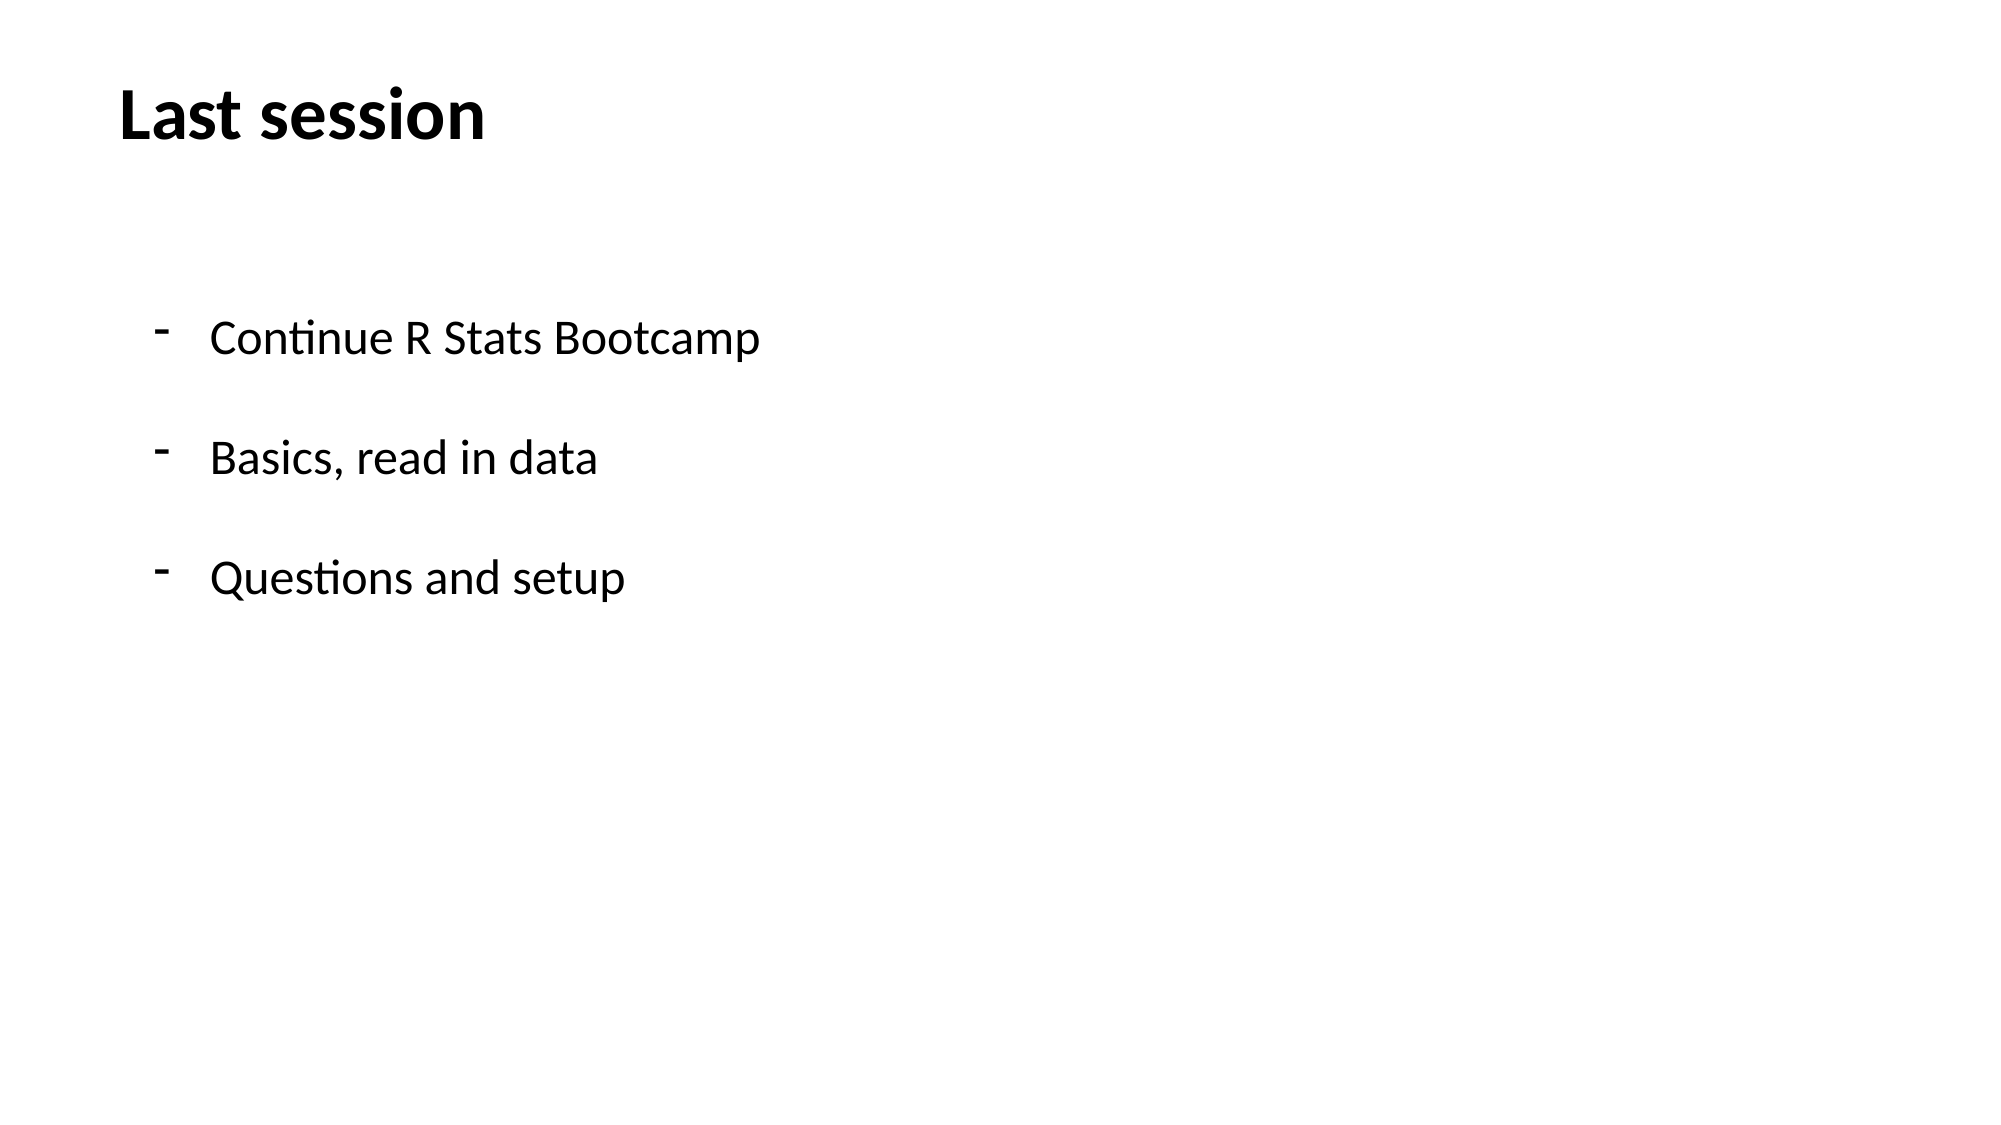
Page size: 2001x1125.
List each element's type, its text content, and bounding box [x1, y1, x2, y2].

text_box Continue R Stats Bootcamp Basics, read in data Questions and setup [138, 297, 1730, 613]
text_box Last session [104, 57, 502, 163]
